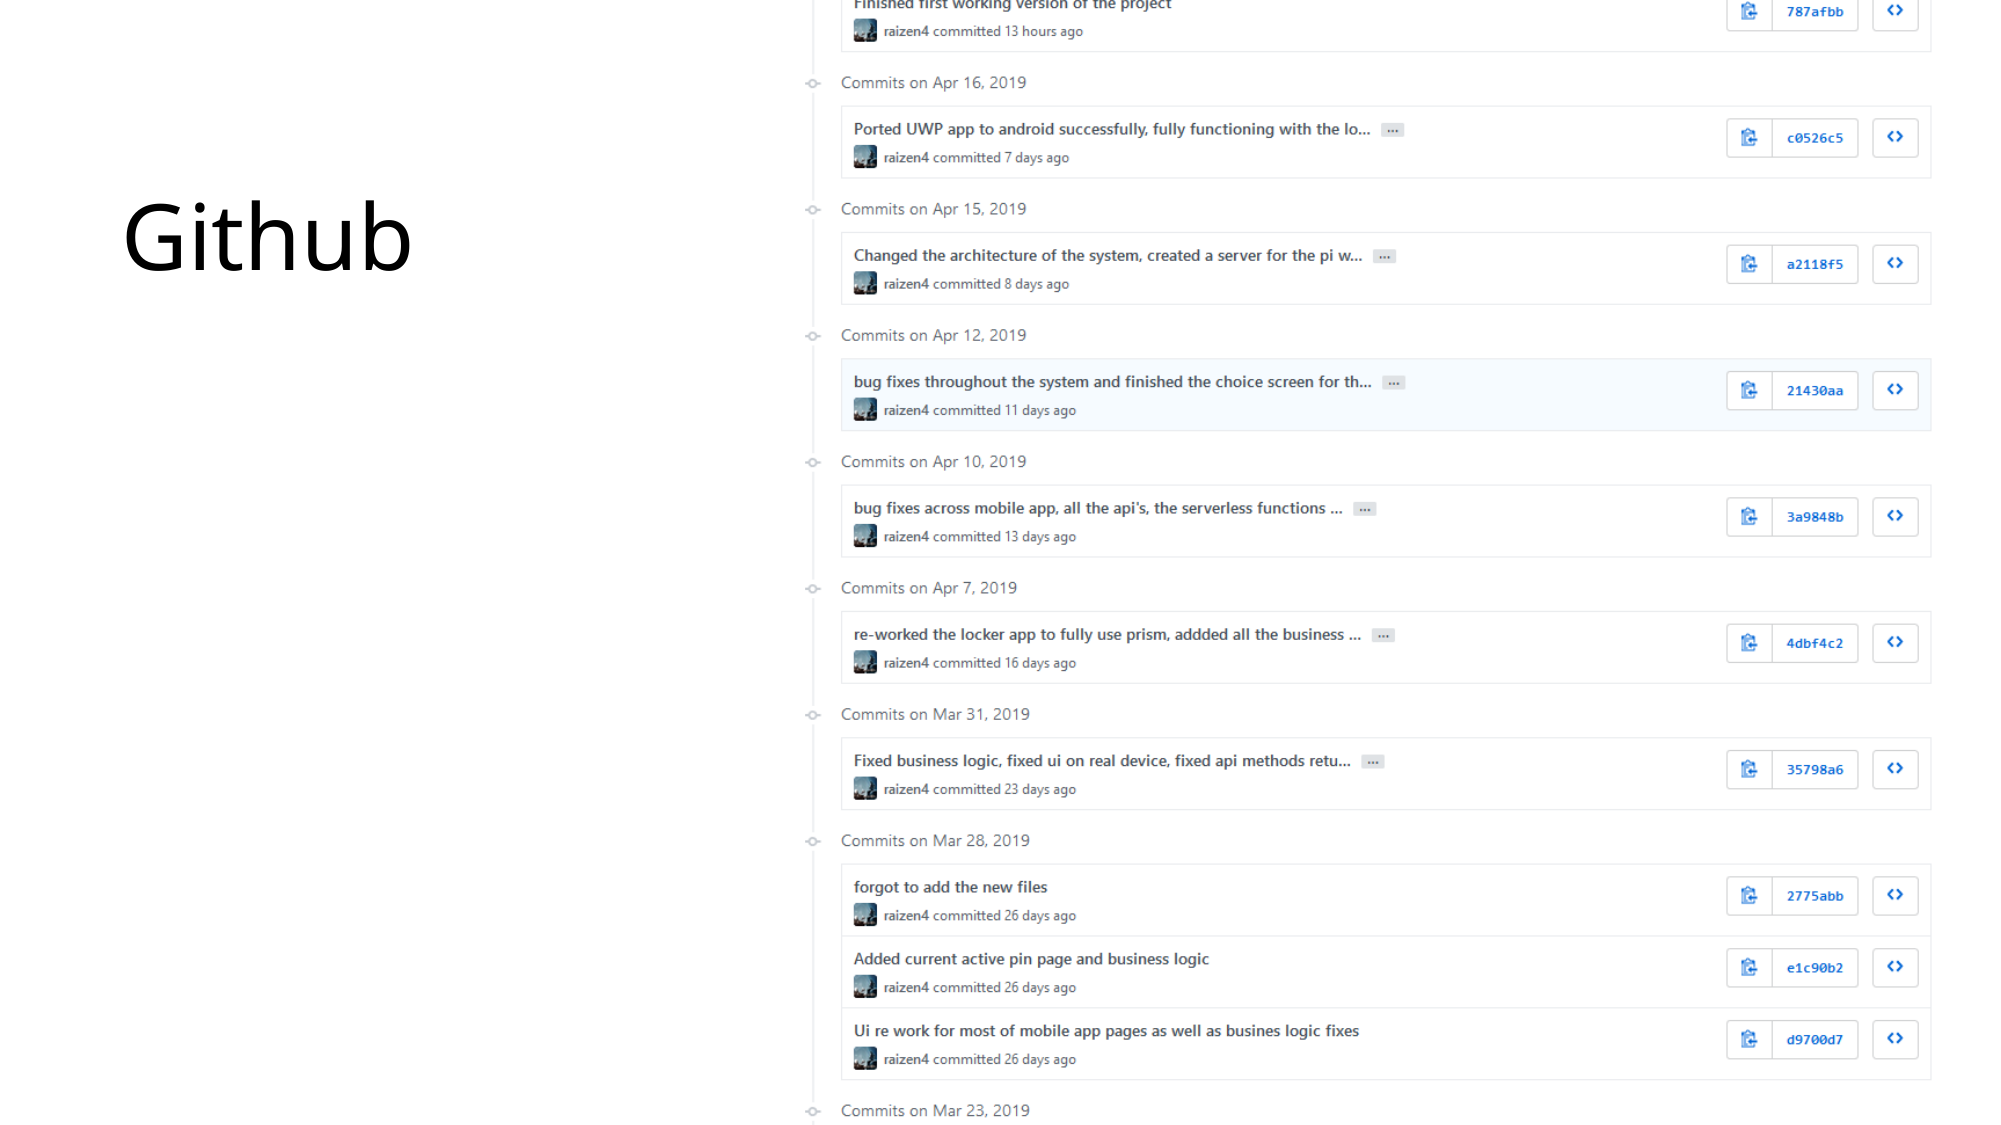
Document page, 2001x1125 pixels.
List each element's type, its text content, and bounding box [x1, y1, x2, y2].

picture [760, 0, 2000, 1125]
title Github [106, 103, 706, 379]
